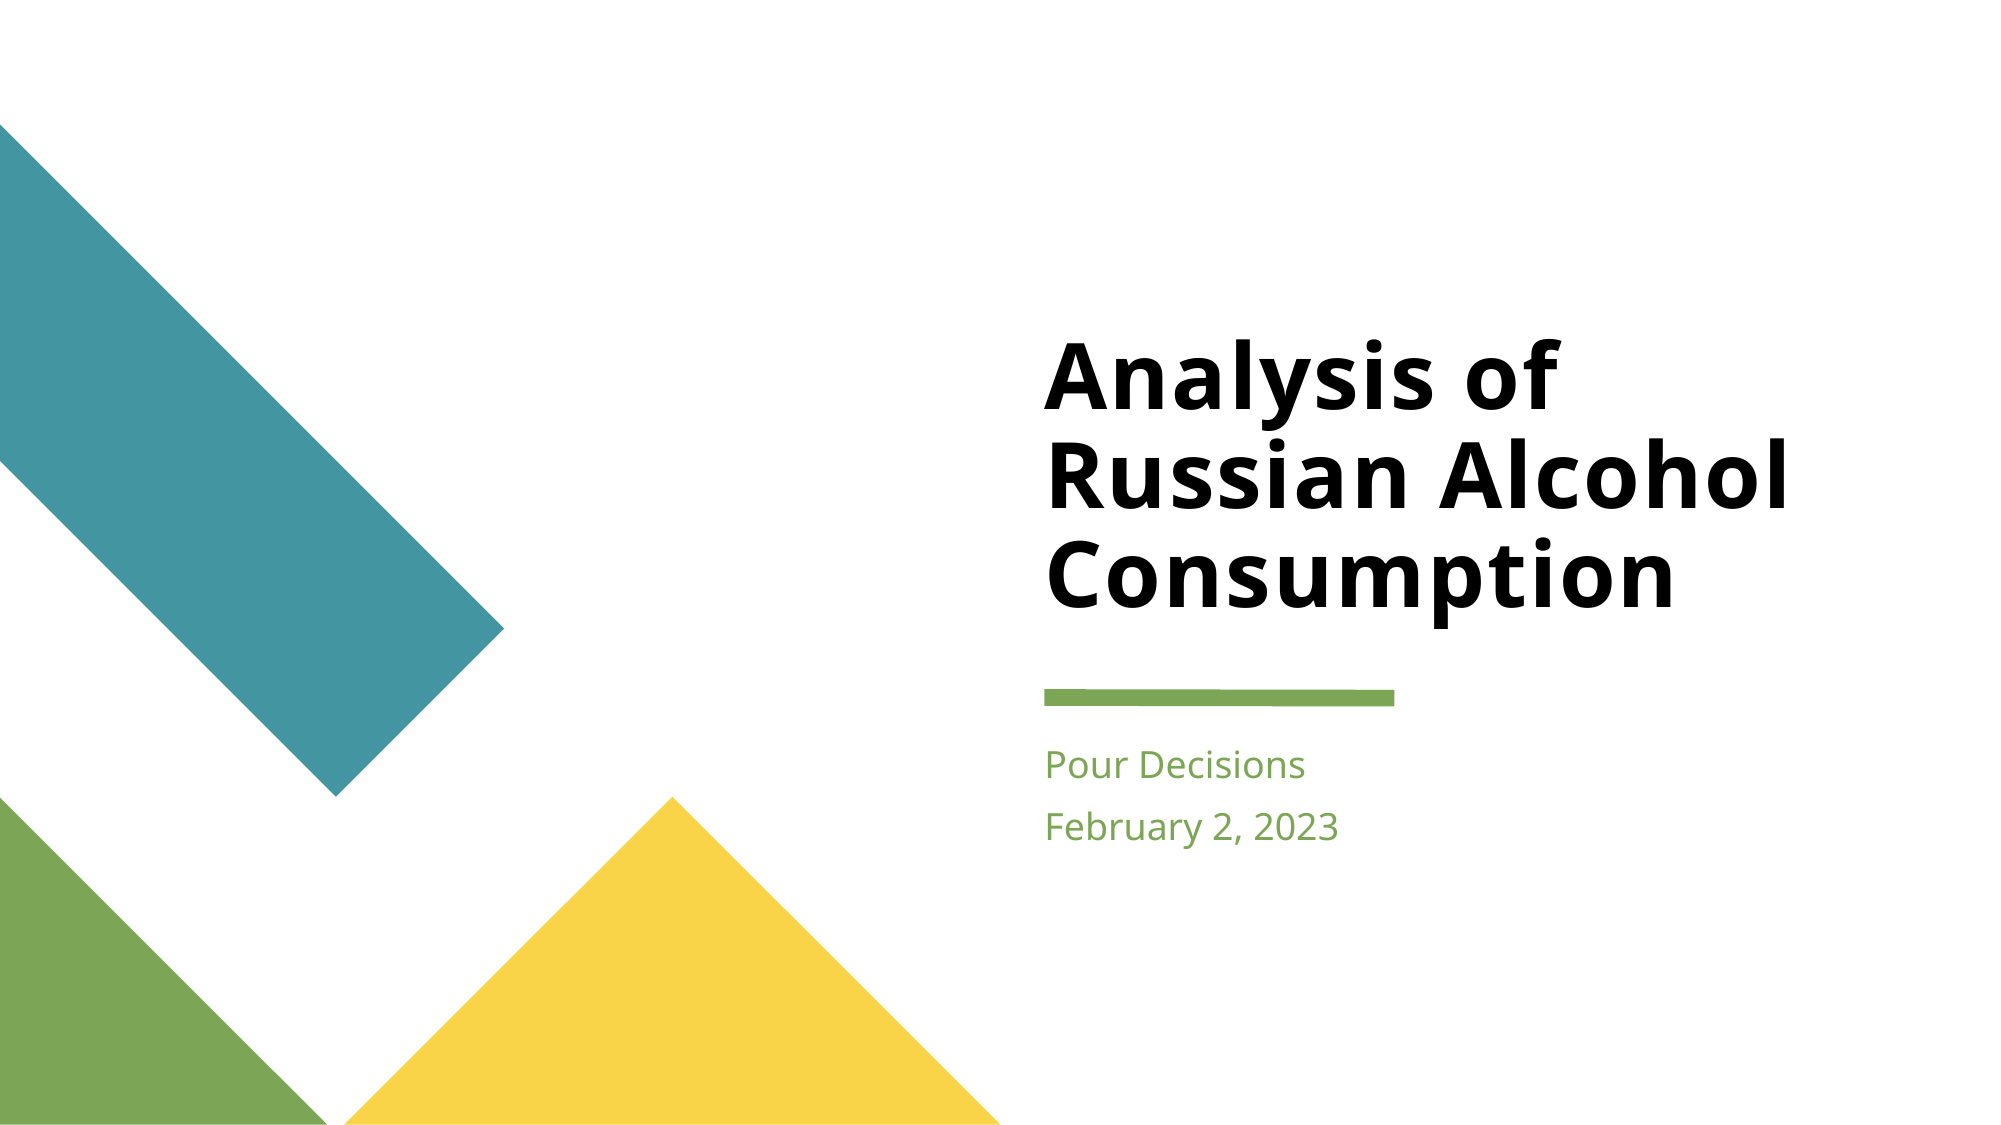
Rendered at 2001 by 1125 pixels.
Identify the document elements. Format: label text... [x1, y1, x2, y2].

title Analysis of Russian Alcohol Consumption [1044, 378, 1946, 627]
list Pour Decisions February 2, 2023 [1044, 746, 1946, 903]
